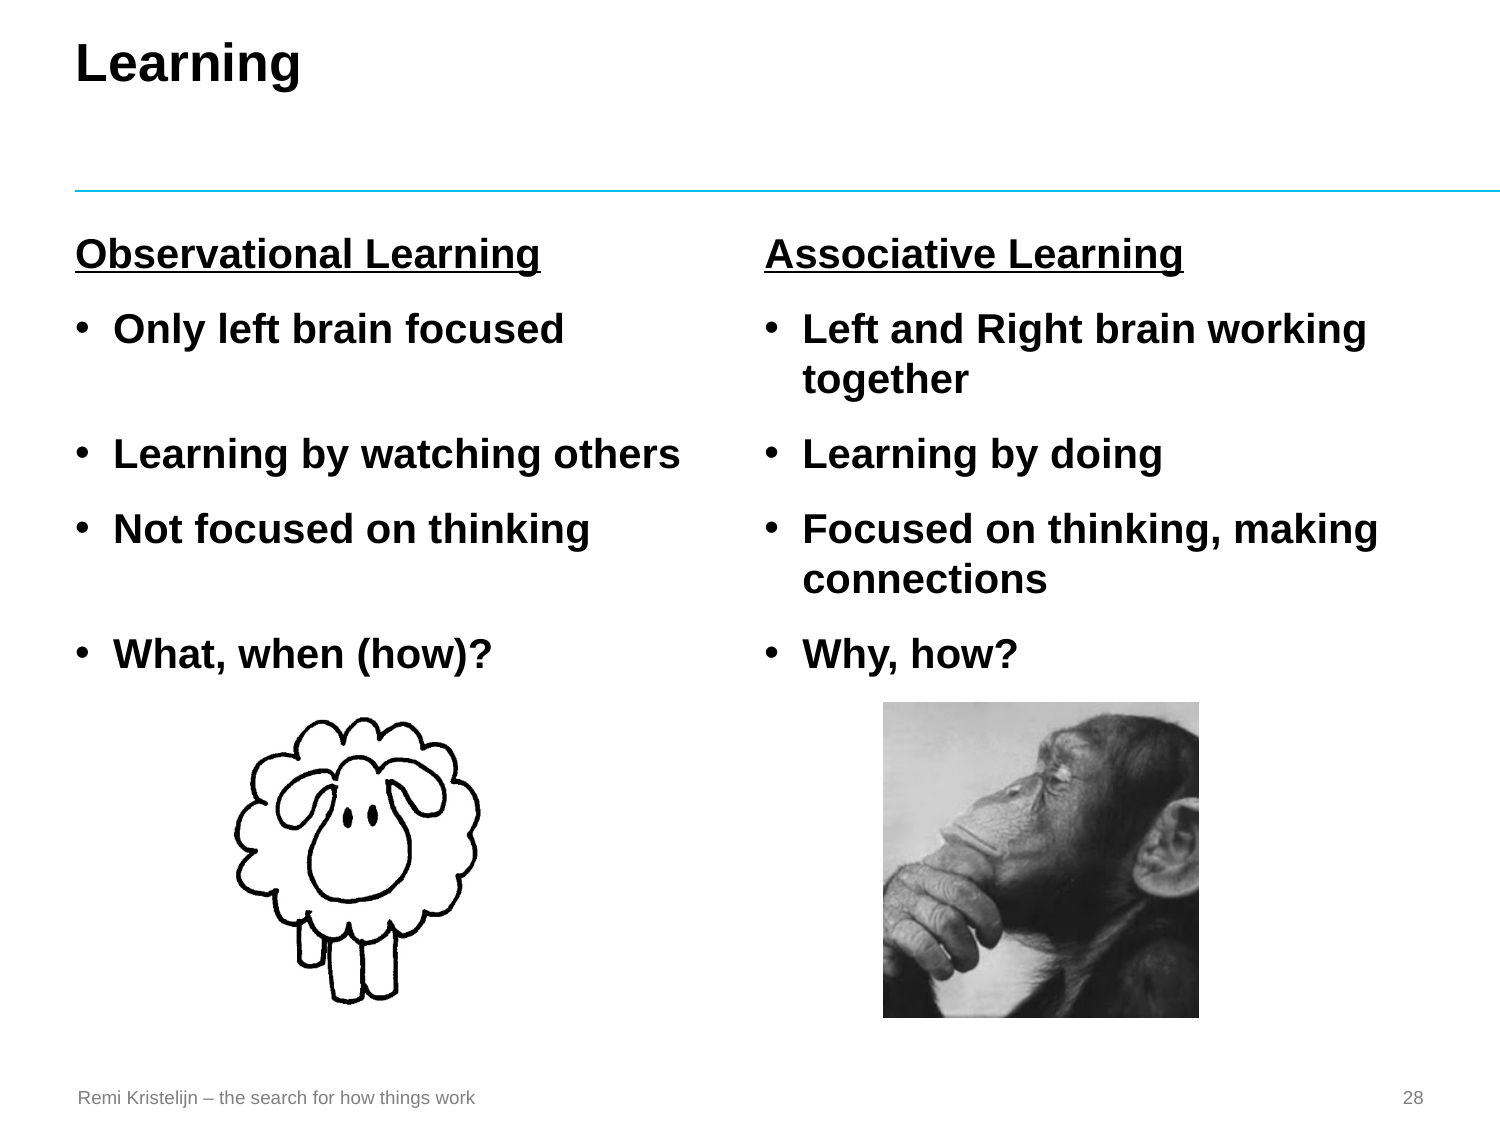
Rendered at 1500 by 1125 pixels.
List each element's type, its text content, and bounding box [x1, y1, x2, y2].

picture [209, 710, 488, 1019]
list Associative Learning Left and Right brain working together Learning by doing Focused on thinking, making connections Why, how? [764, 226, 1425, 1018]
title Learning [75, 27, 1422, 157]
picture [882, 702, 1199, 1019]
list Observational Learning Only left brain focused Learning by watching others Not focused on thinking What, when (how)? [75, 226, 736, 1018]
